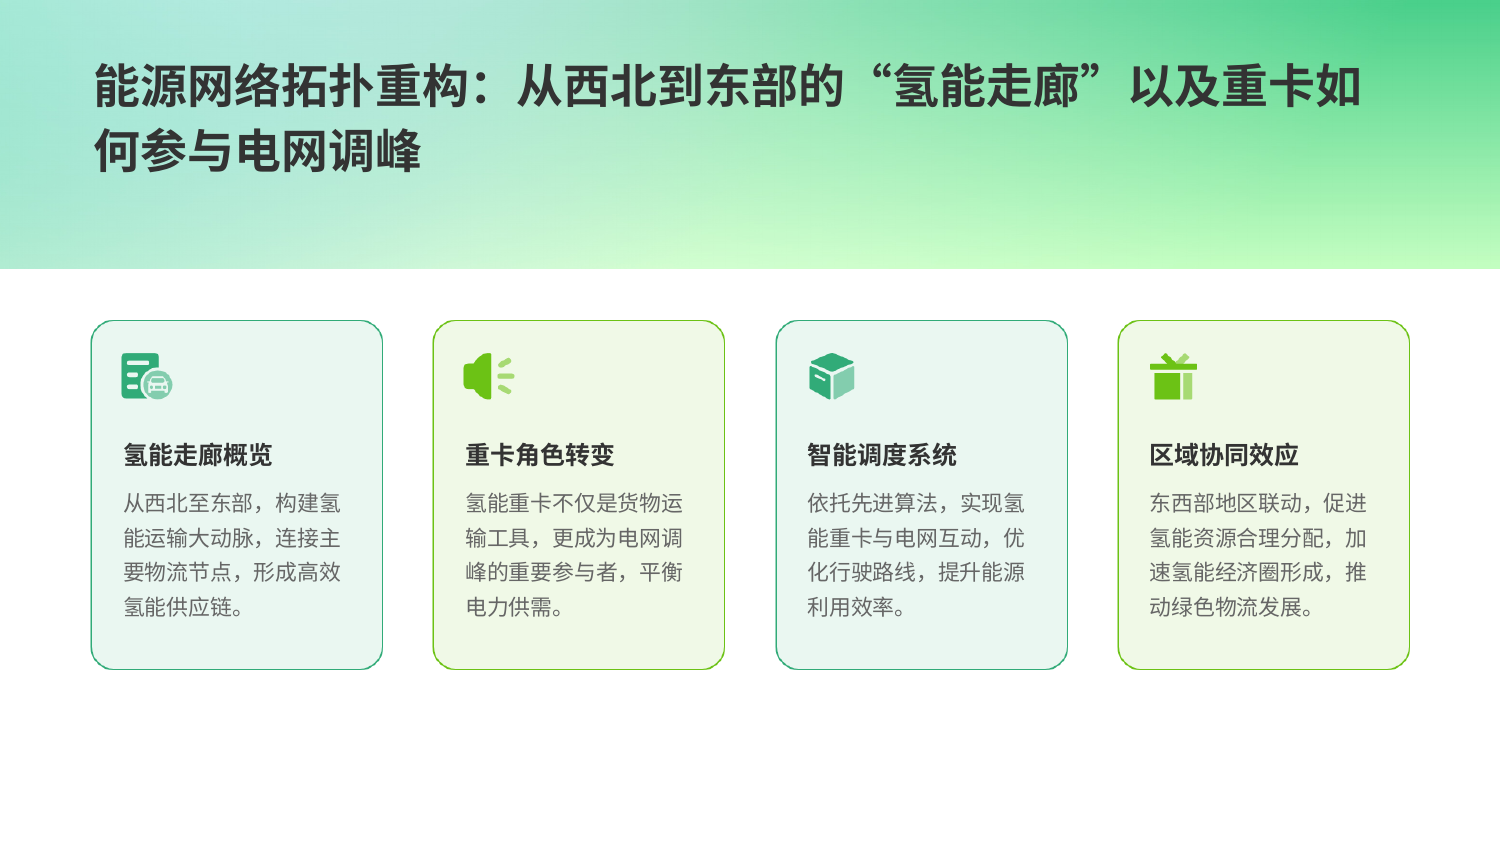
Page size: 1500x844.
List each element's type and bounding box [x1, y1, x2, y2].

picture [0, 0, 1500, 269]
picture [65, 303, 1435, 687]
